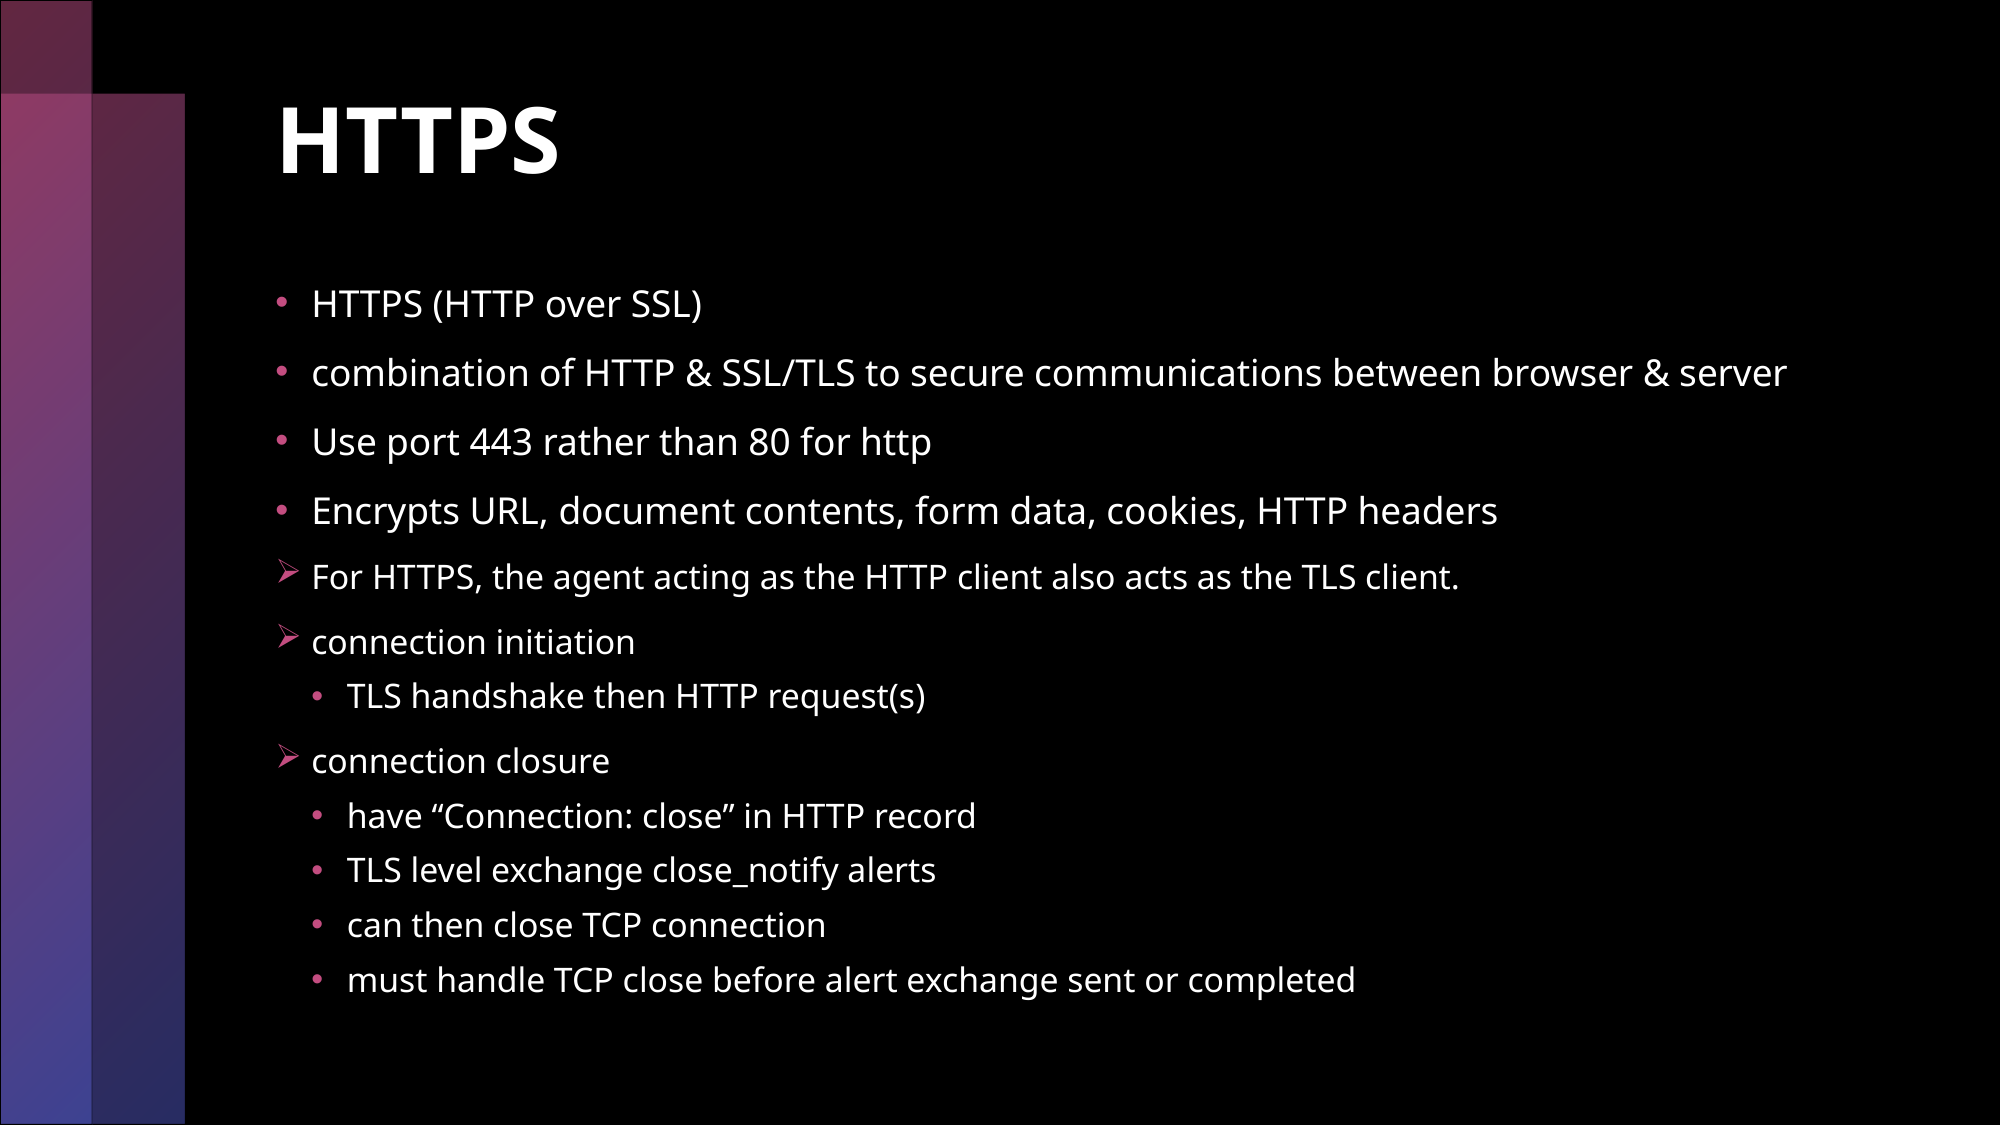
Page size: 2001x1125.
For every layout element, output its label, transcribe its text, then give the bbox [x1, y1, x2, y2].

list HTTPS (HTTP over SSL) combination of HTTP & SSL/TLS to secure communications between browser & server Use port 443 rather than 80 for http Encrypts URL, document contents, form data, cookies, HTTP headers For HTTPS, the agent acting as the HTTP client also acts as the TLS client. connection initiation TLS handshake then HTTP request(s) connection closure have “Connection: close” in HTTP record TLS level exchange close_notify alerts can then close TCP connection must handle TCP close before alert exchange sent or completed [260, 268, 1817, 1051]
title HTTPS [260, 74, 1817, 268]
